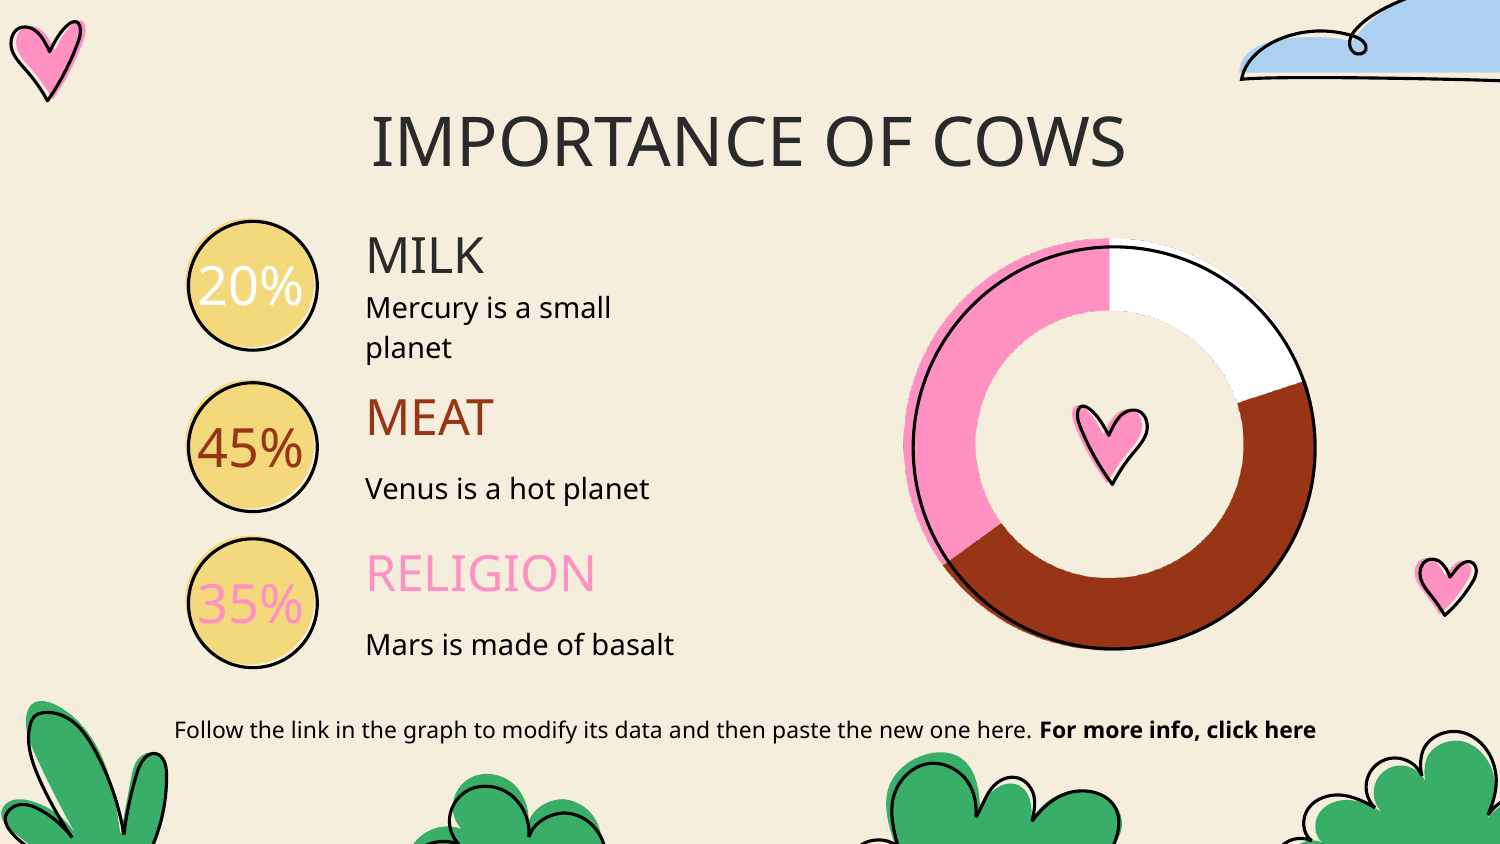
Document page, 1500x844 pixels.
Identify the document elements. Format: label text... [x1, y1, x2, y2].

picture [892, 215, 1320, 674]
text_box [185, 379, 318, 512]
text_box MEAT [350, 380, 717, 450]
text_box Mercury is a small planet [350, 295, 717, 354]
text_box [185, 535, 318, 668]
text_box MILK [350, 218, 717, 289]
text_box Mars is made of basalt [350, 612, 717, 671]
title IMPORTANCE OF COWS [150, 82, 1350, 173]
text_box RELIGION [350, 536, 717, 606]
text_box Venus is a hot planet [350, 456, 717, 515]
text_box Follow the link in the graph to modify its data and then paste the new one here. For more info, click here [117, 696, 1374, 748]
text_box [185, 217, 318, 351]
